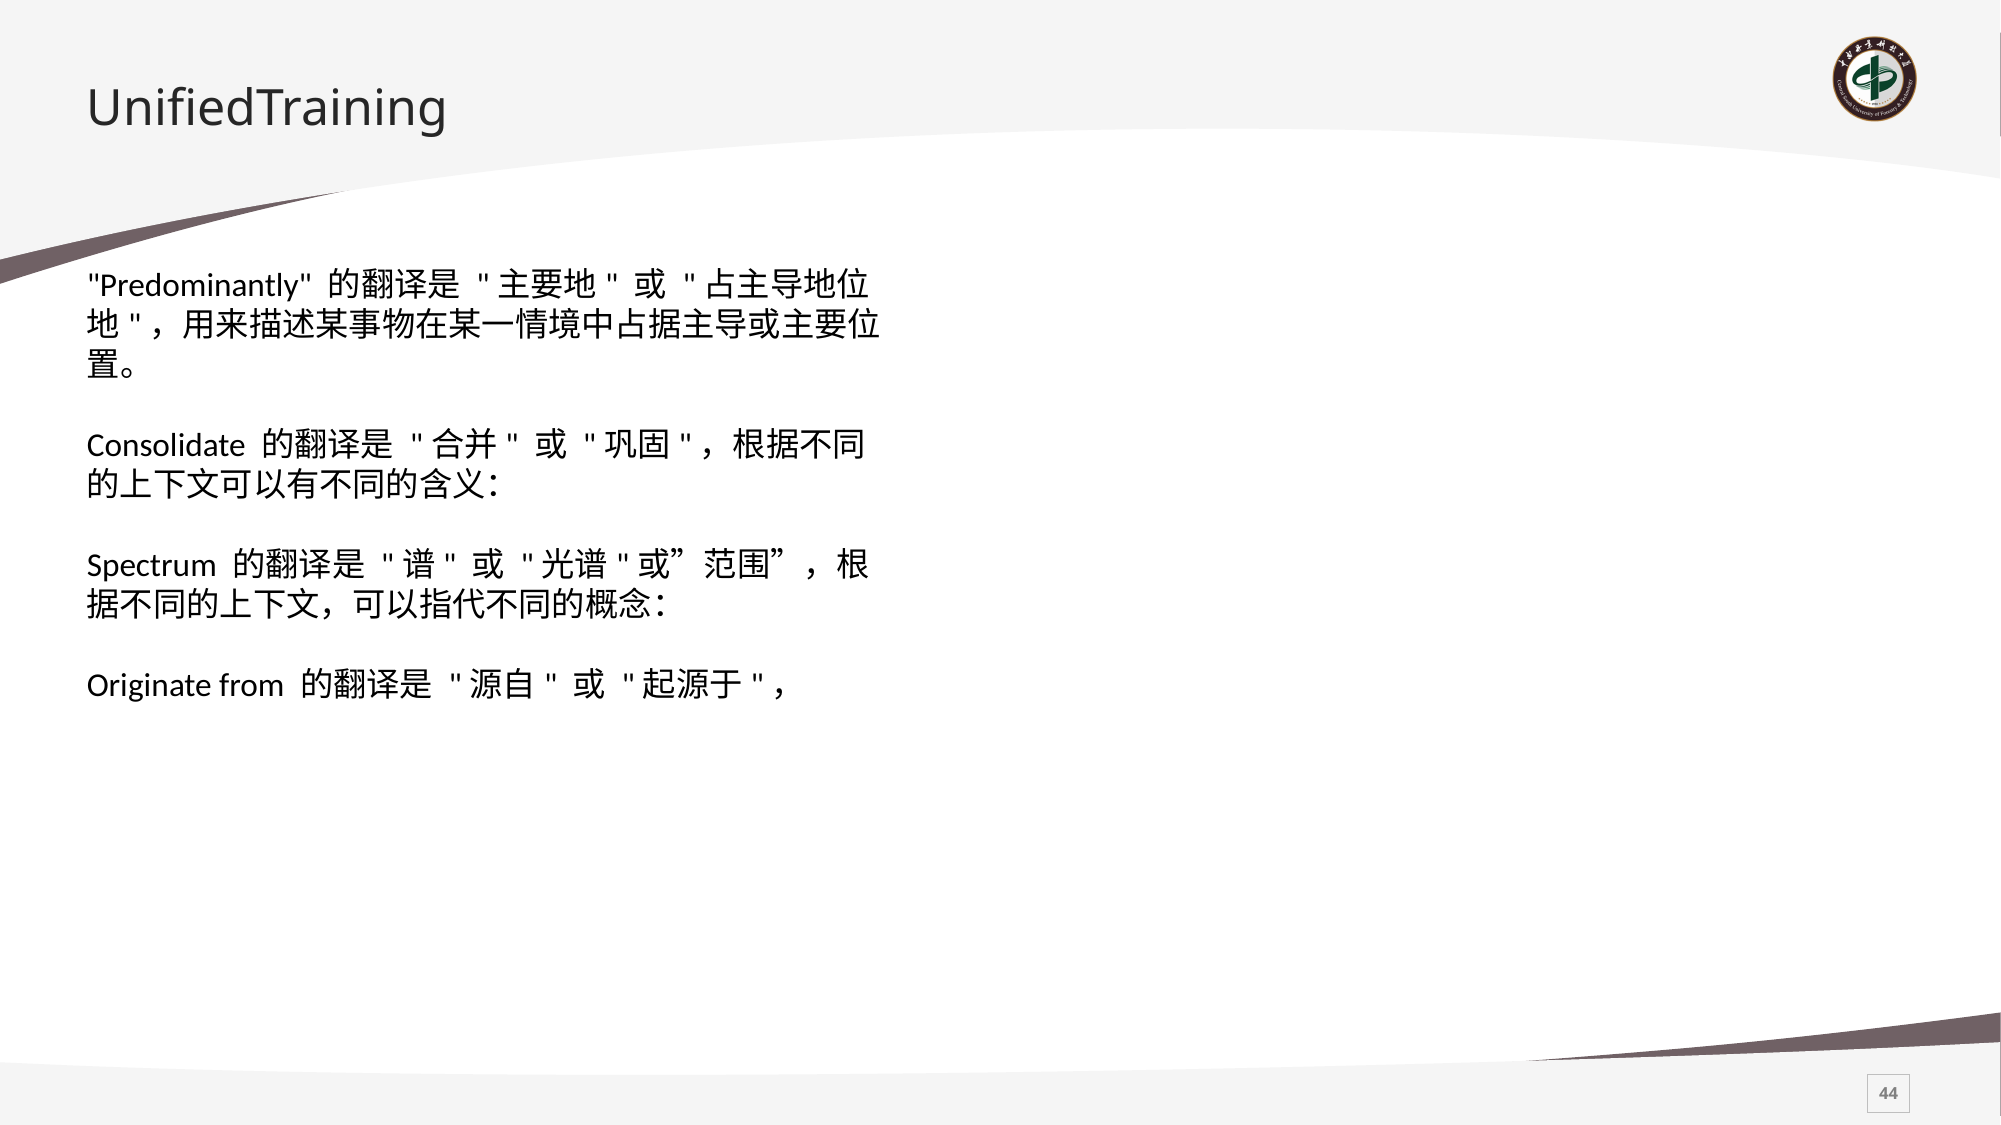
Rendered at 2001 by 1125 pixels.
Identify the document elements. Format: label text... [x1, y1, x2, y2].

picture [1831, 35, 1918, 123]
title UnifiedTraining [72, 74, 1844, 193]
text_box "Predominantly" 的翻译是 "主要地" 或 "占主导地位地"，用来描述某事物在某一情境中占据主导或主要位置。 Consolidate 的翻译是 "合并" 或 "巩固"，根据不同的上下文可以有不同的含义： Spectrum 的翻译是 "谱" 或 "光谱"或”范围”，根据不同的上下文，可以指代不同的概念： Originate from 的翻译是 "源自" 或 "起源于"， [72, 256, 906, 710]
